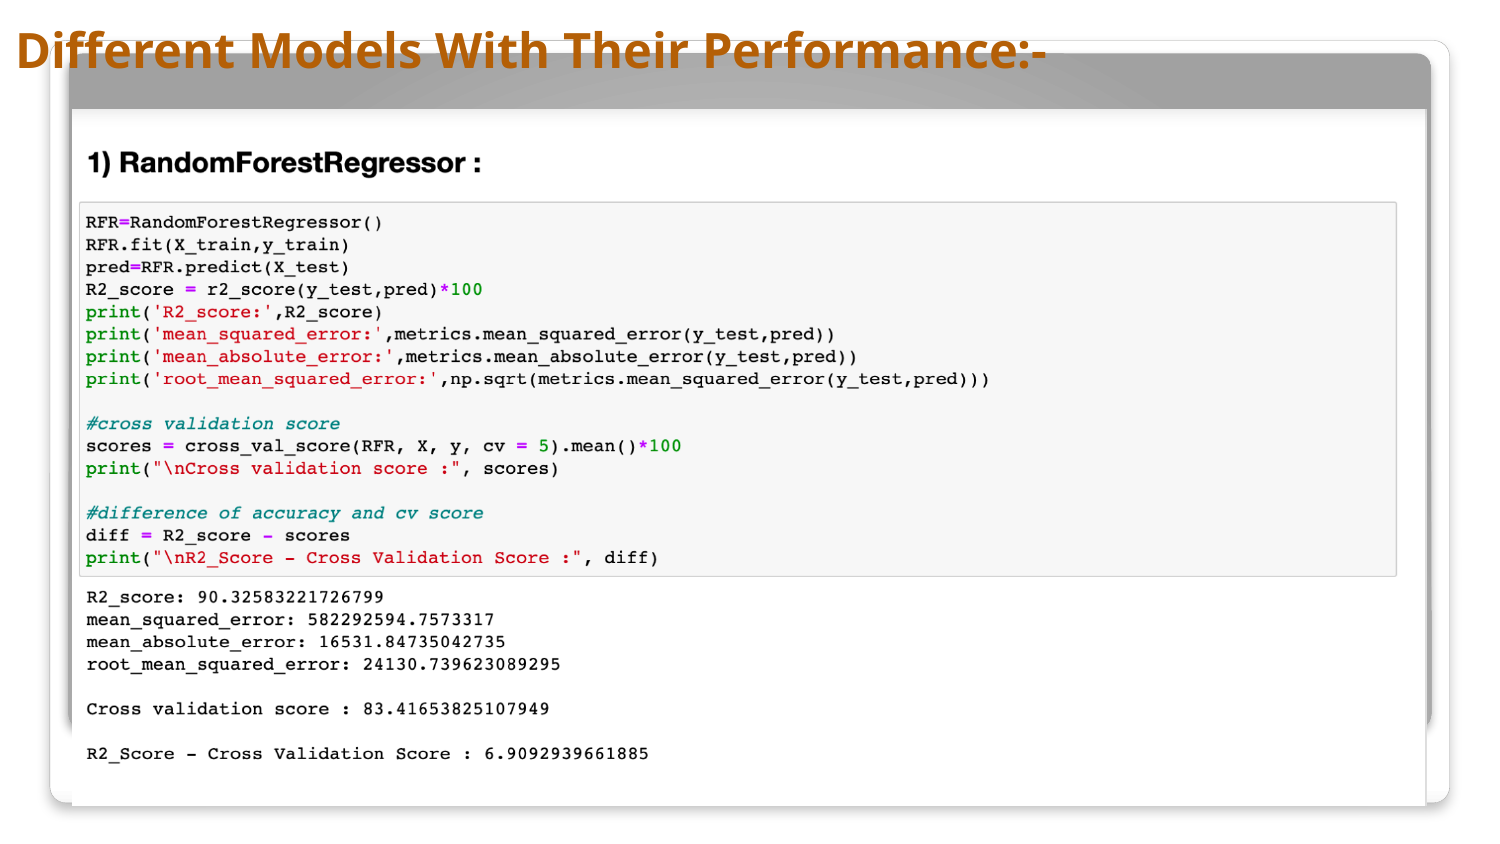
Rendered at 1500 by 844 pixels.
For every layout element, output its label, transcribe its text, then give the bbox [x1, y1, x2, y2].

title Different Models With Their Performance:- [0, 0, 1423, 99]
picture [72, 109, 1428, 806]
